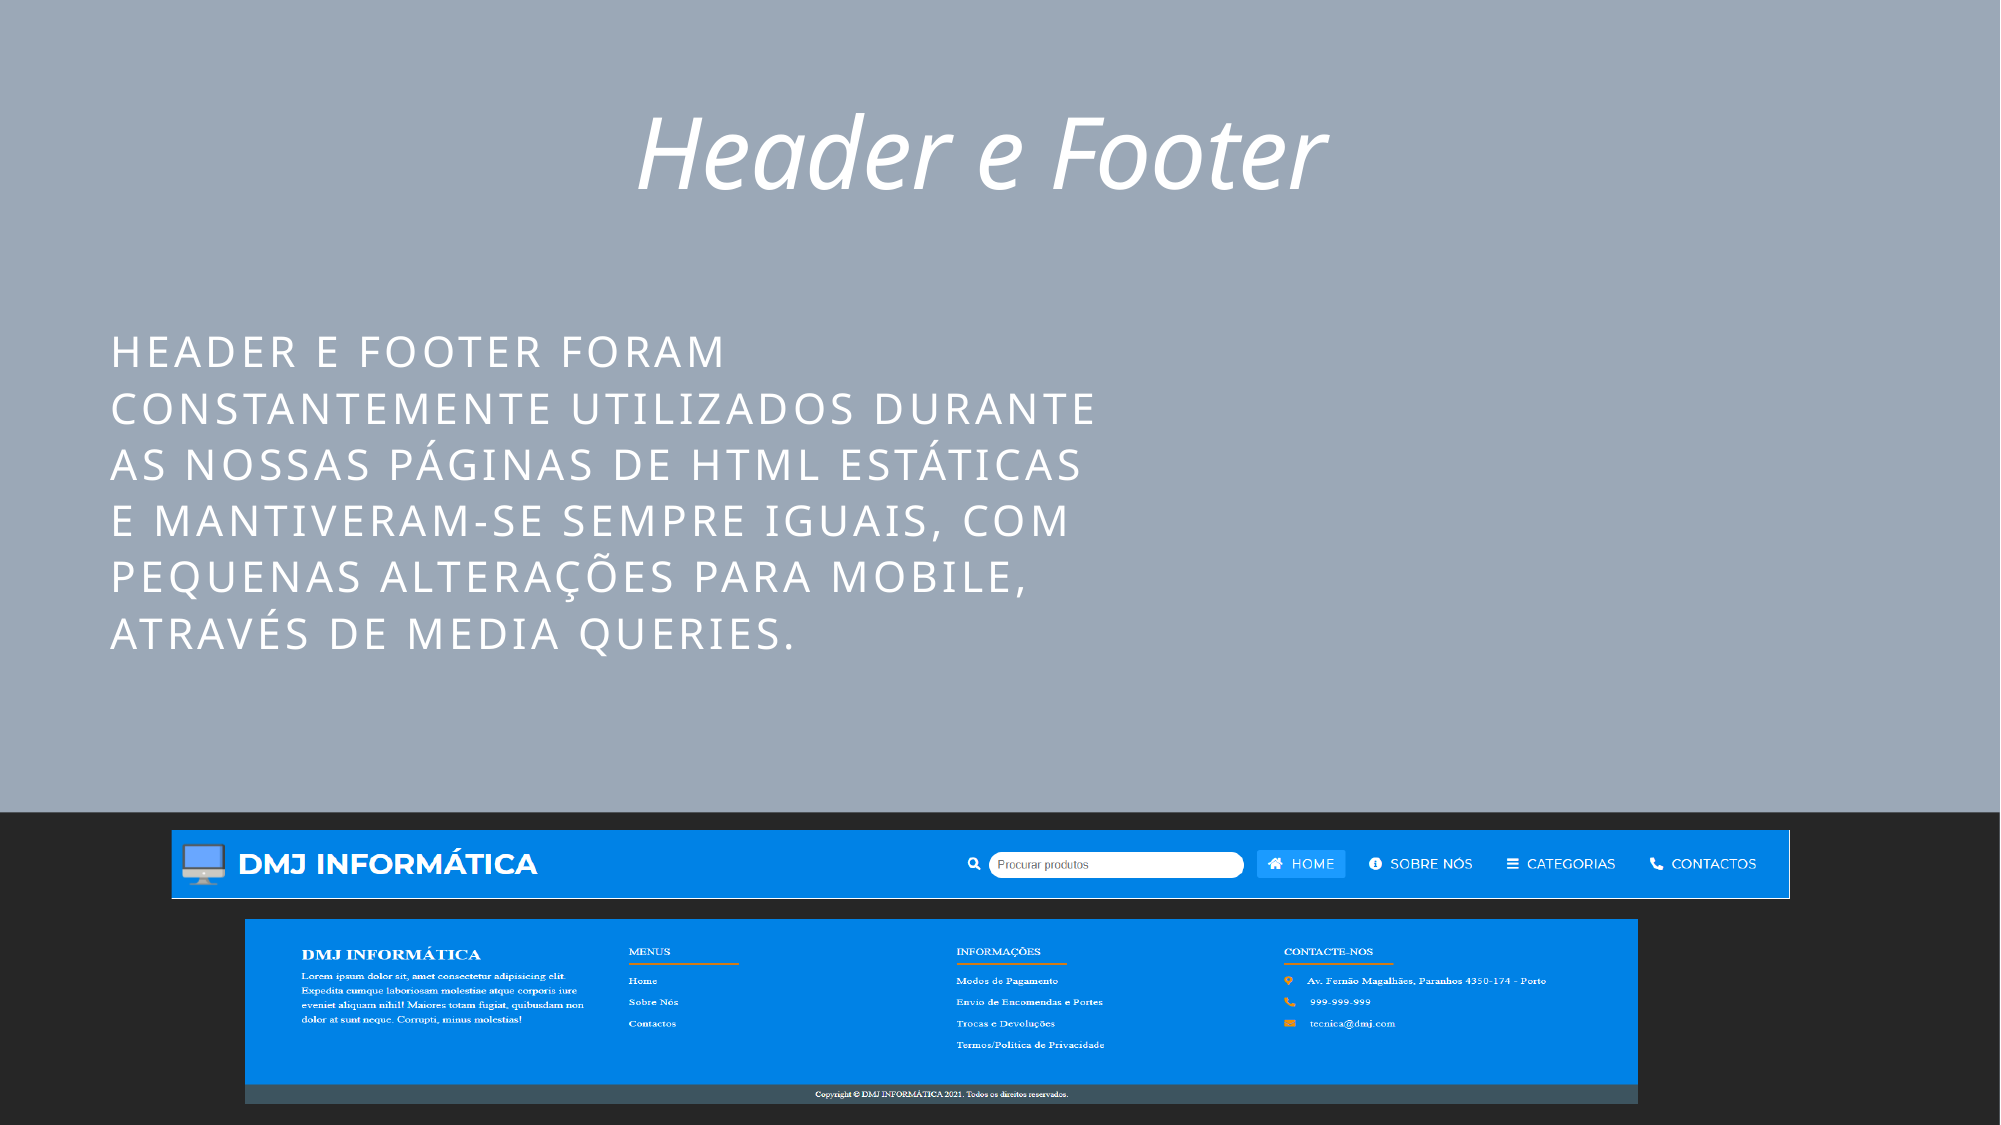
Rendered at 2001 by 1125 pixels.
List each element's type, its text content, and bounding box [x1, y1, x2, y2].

subtitle Header e footer foram constantemente utilizados durante as nossas páginas de html estáticas e mantiveram-se sempre iguais, com pequenas alterações para mobile, através de media queries. [95, 312, 1118, 721]
text_box [0, 811, 2000, 1125]
title Header e Footer [524, 1, 1437, 314]
picture [245, 919, 1639, 1104]
picture [170, 828, 1791, 899]
text_box [0, 0, 2000, 811]
